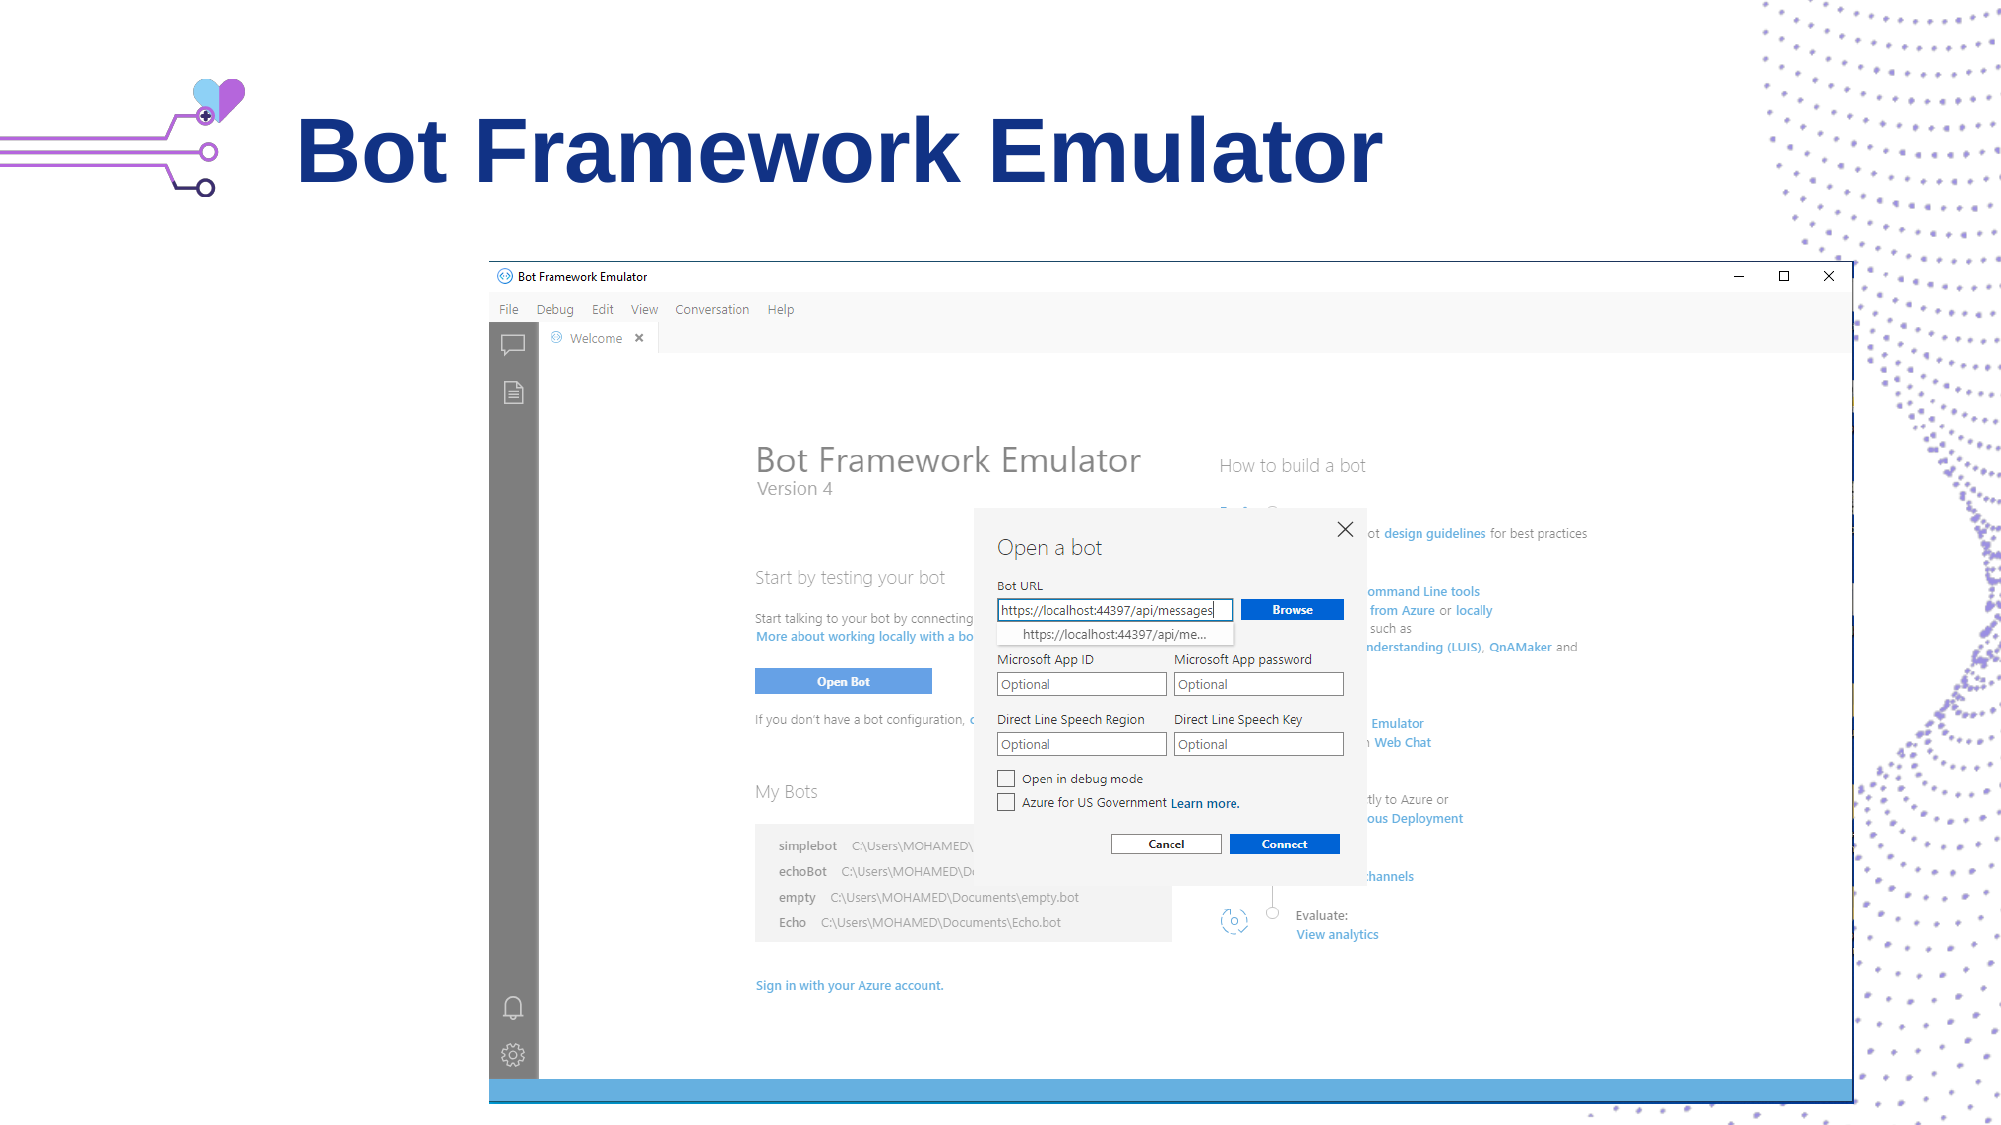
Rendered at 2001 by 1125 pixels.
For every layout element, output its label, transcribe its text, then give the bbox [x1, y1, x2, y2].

title Bot Framework Emulator [280, 44, 1863, 262]
picture [0, 79, 245, 197]
picture [489, 261, 1854, 1104]
